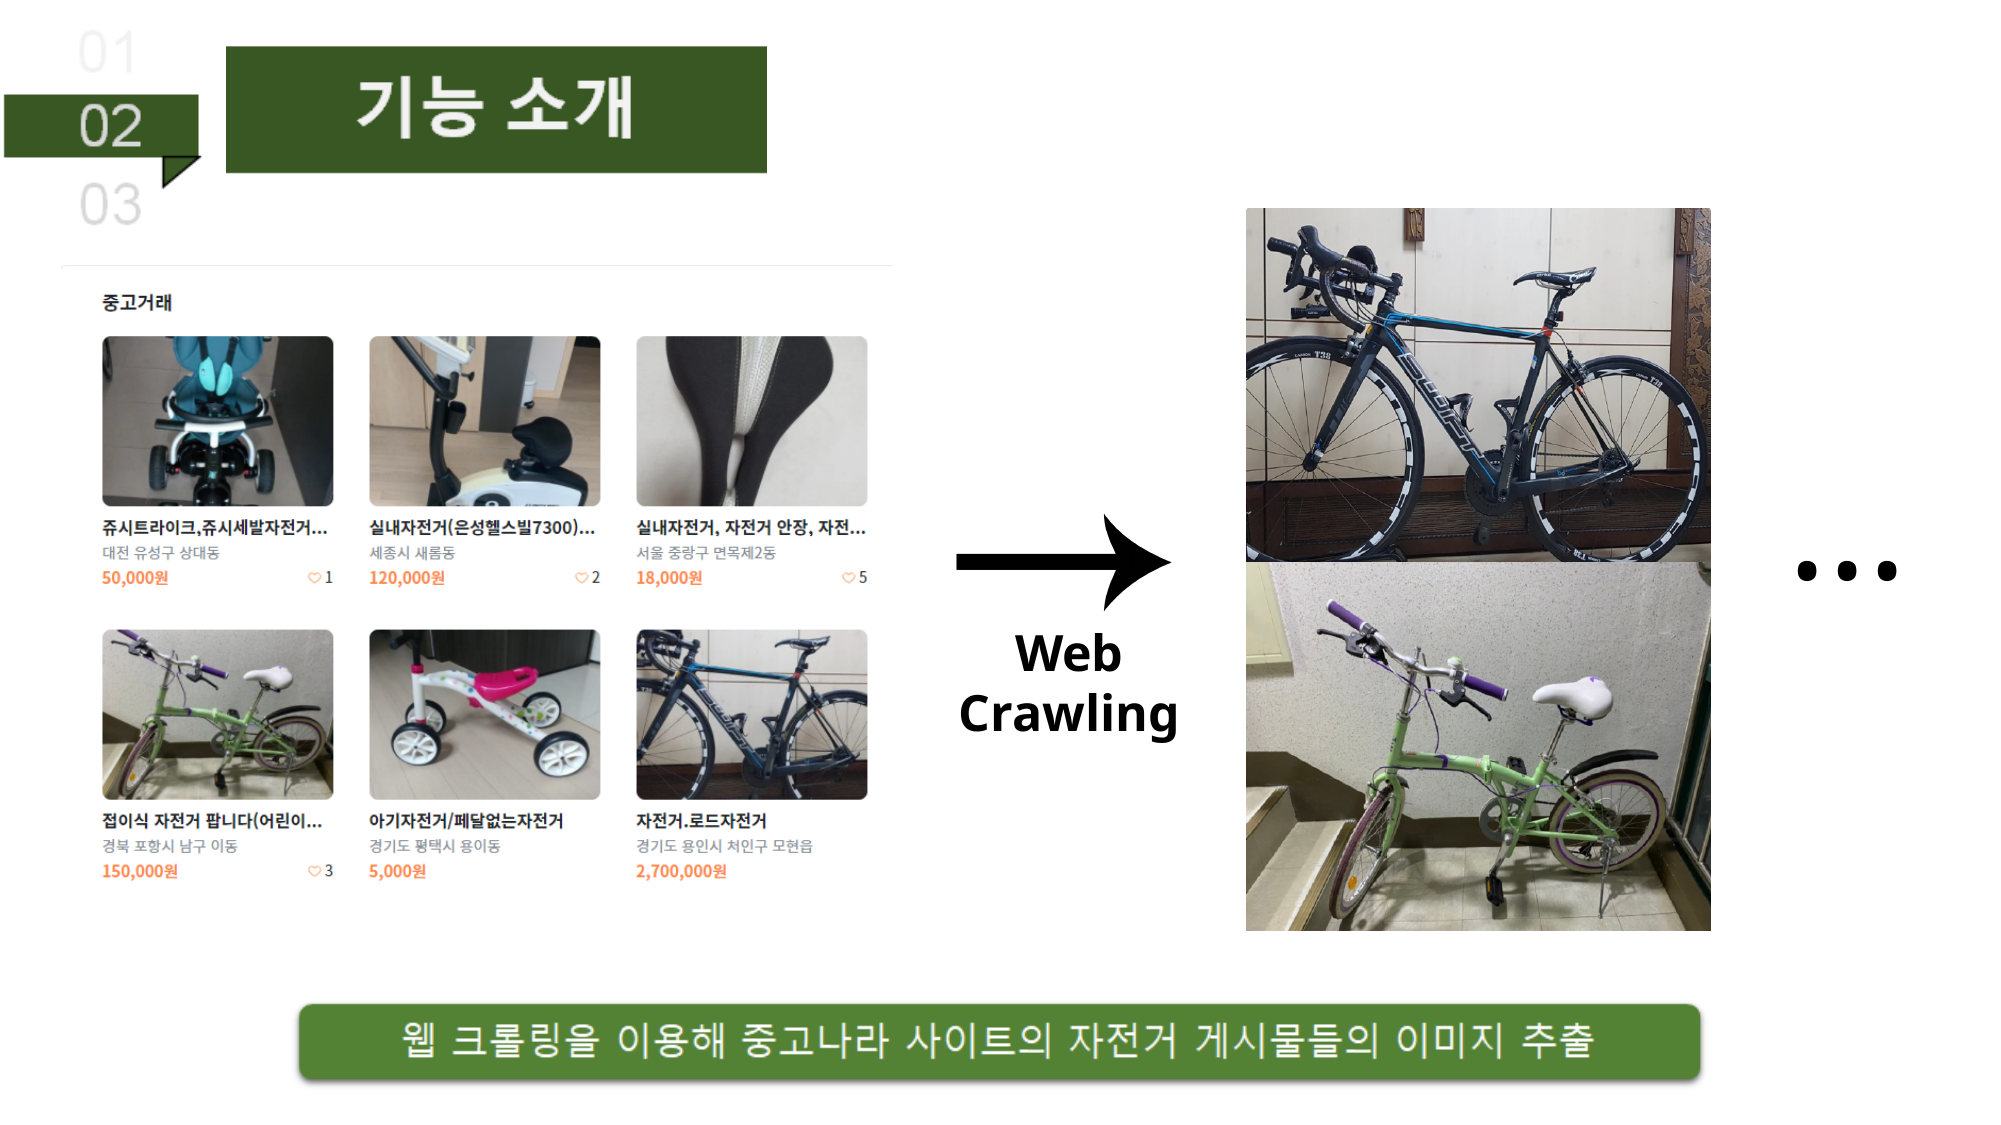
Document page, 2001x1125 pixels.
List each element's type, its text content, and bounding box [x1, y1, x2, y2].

picture [0, 0, 893, 923]
picture [226, 44, 768, 190]
text_box ... [1772, 414, 1974, 625]
picture [934, 497, 1186, 627]
picture [290, 997, 1710, 1100]
picture [1246, 208, 1711, 931]
text_box Web Crawling [930, 606, 1209, 757]
